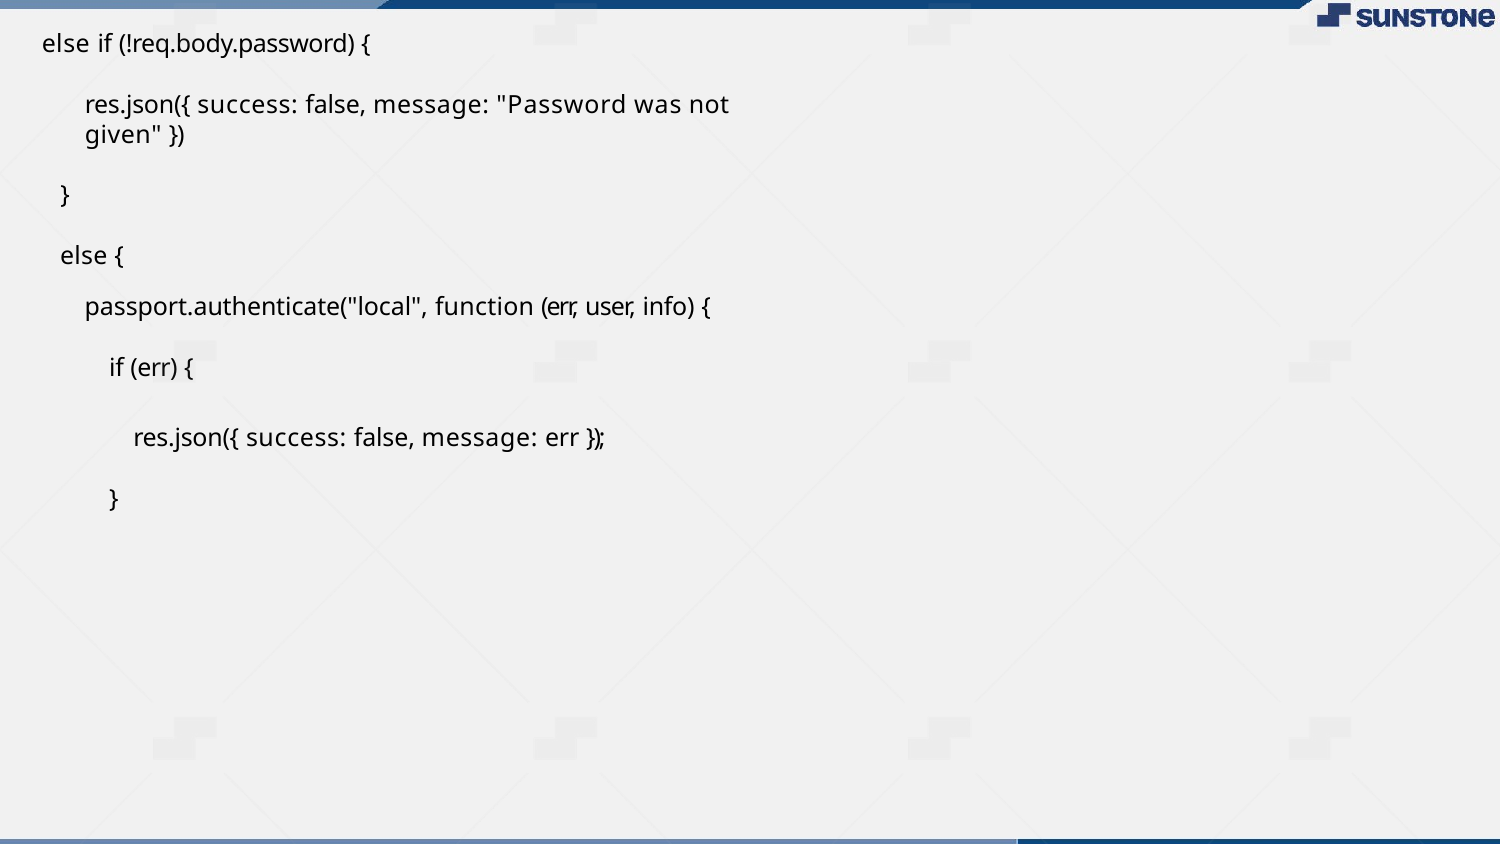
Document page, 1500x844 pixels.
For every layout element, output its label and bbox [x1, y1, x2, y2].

text_box [0, 0, 1500, 844]
